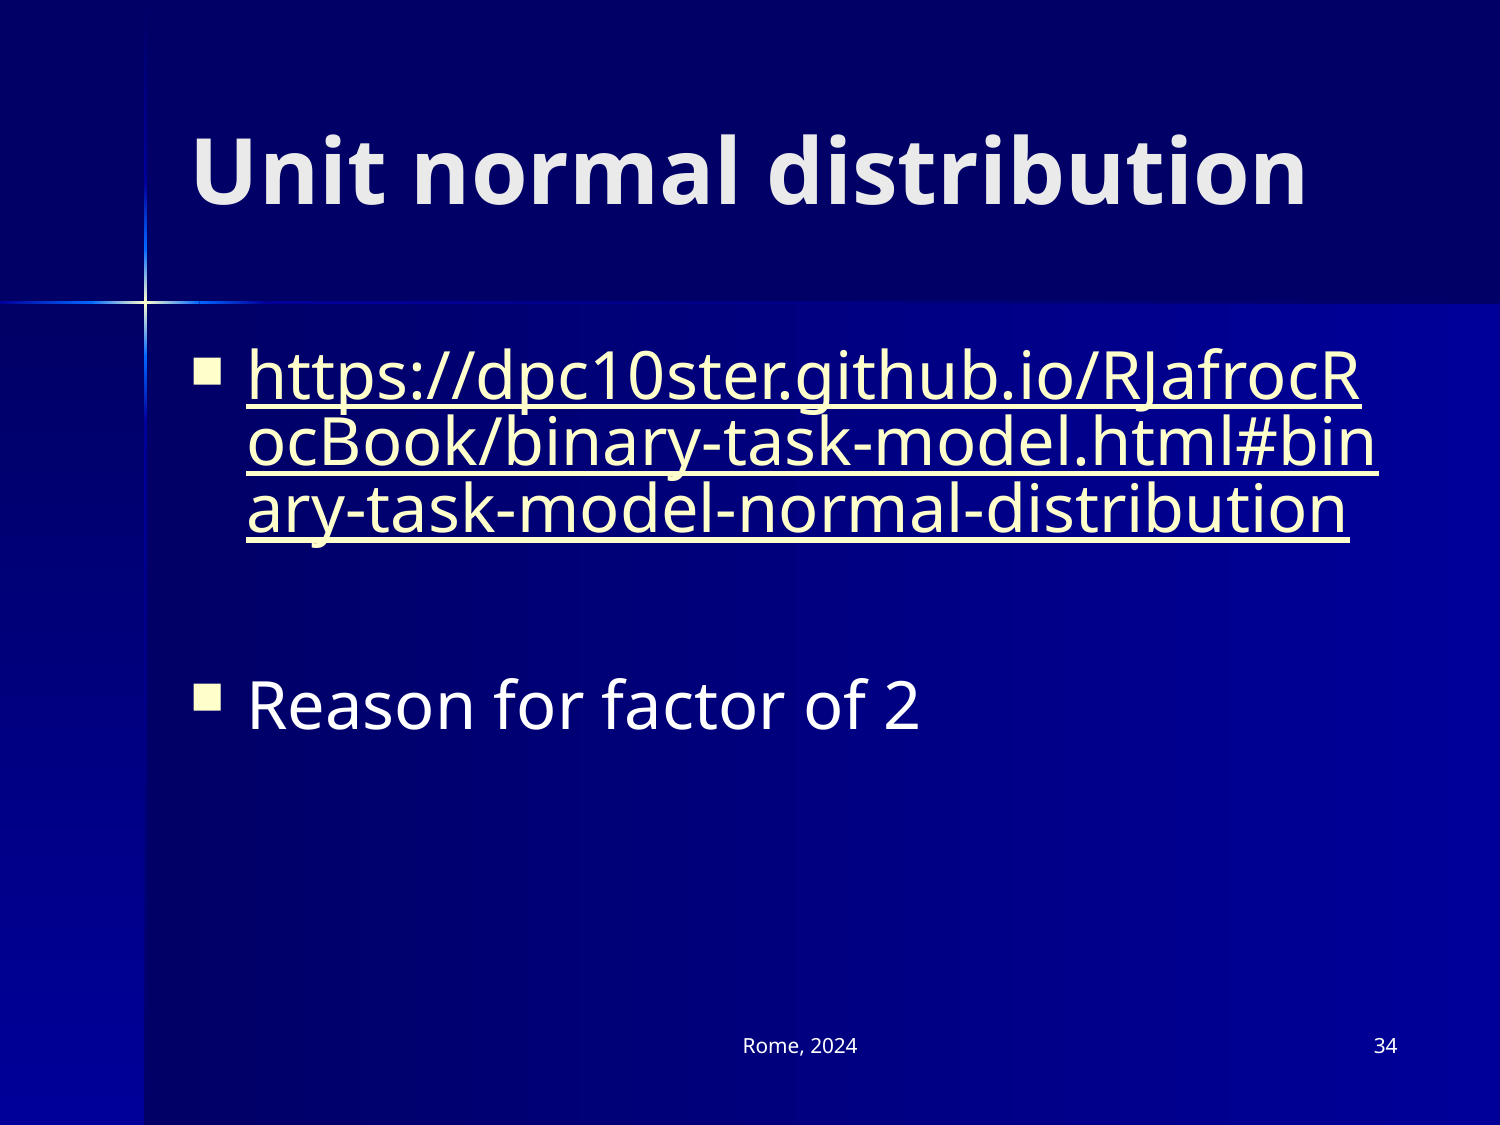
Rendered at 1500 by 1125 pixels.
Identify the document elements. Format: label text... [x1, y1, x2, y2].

list https://dpc10ster.github.io/RJafrocRocBook/binary-task-model.html#binary-task-model-normal-distribution Reason for factor of 2 [174, 324, 1413, 1001]
footer Rome, 2024 [562, 1024, 1038, 1101]
title Unit normal distribution [174, 49, 1413, 286]
slide_number 34 [1099, 1024, 1413, 1101]
